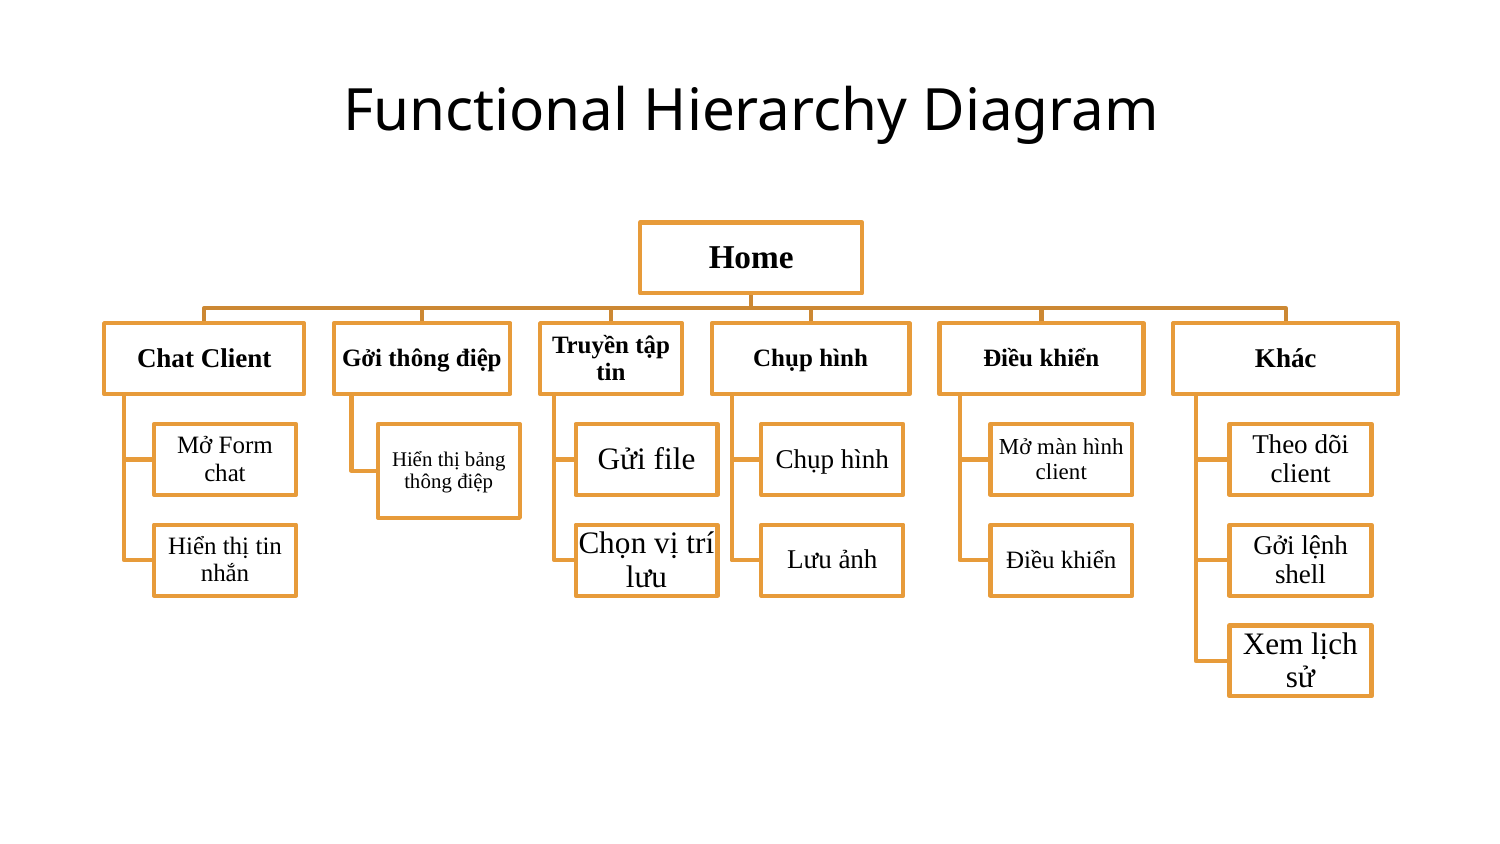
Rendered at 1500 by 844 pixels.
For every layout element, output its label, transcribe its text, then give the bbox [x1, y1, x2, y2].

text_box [103, 133, 1399, 786]
text_box Functional Hierarchy Diagram [117, 67, 1385, 132]
